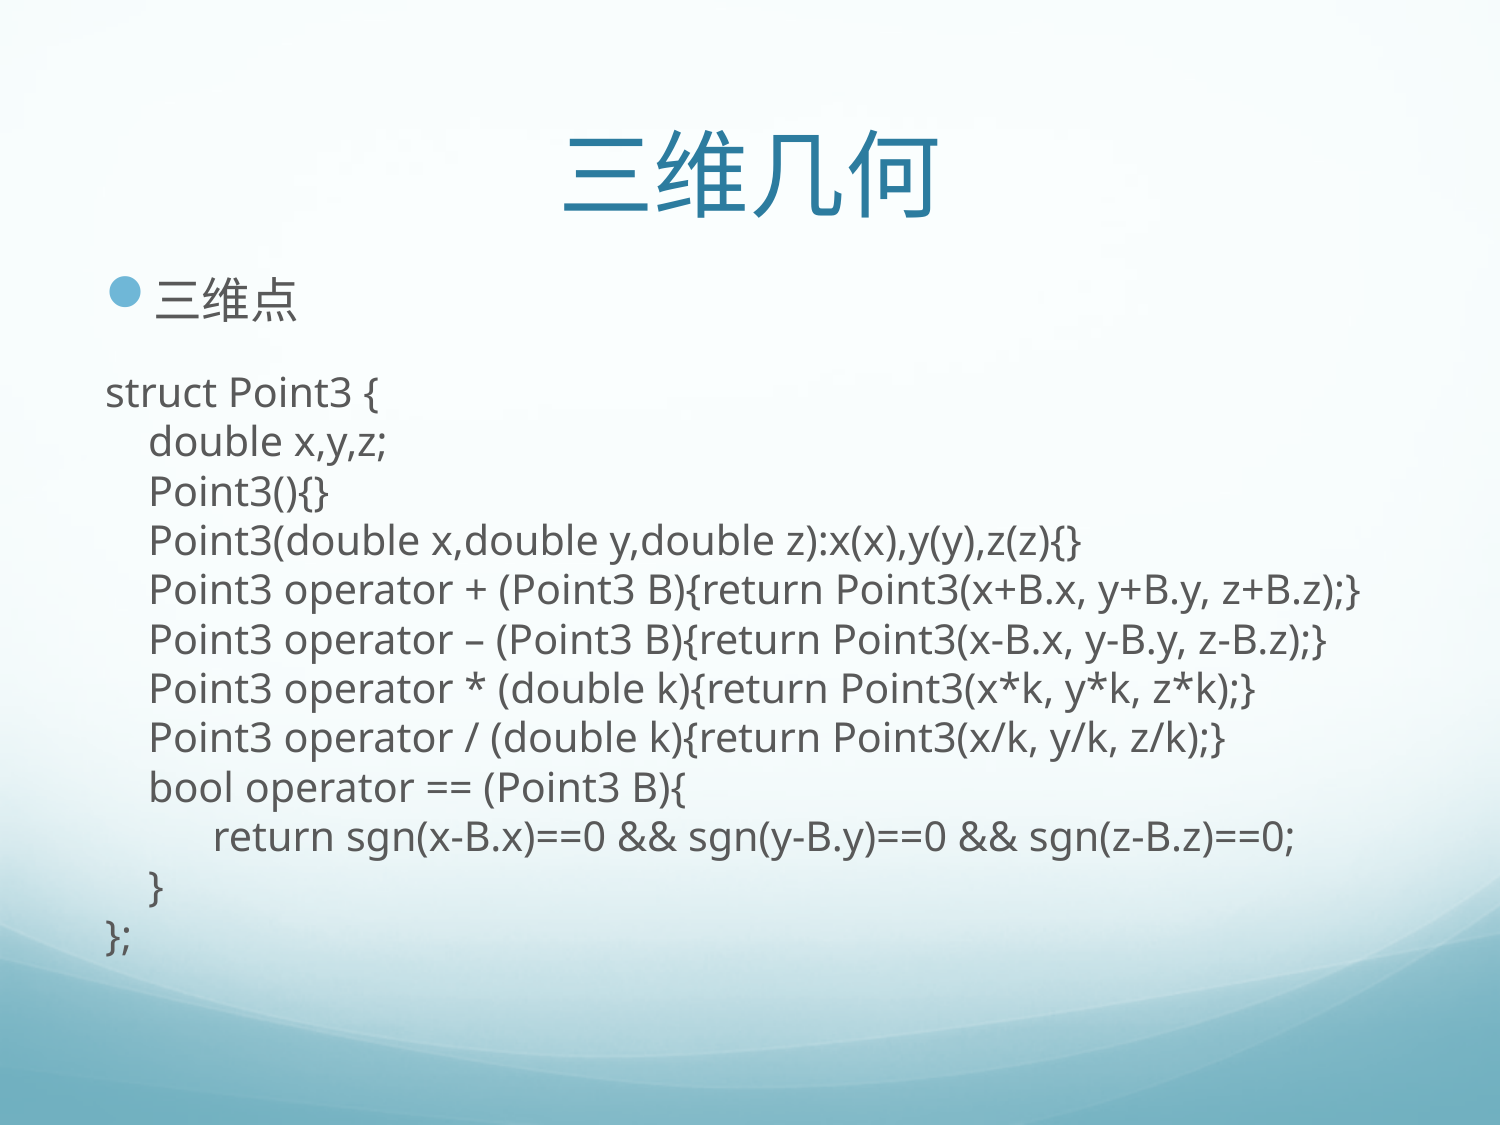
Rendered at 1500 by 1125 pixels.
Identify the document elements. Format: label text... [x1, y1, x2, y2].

list 三维点 struct Point3 { double x,y,z; Point3(){} Point3(double x,double y,double z):x(x),y(y),z(z){} Point3 operator + (Point3 B){return Point3(x+B.x, y+B.y, z+B.z);} Point3 operator – (Point3 B){return Point3(x-B.x, y-B.y, z-B.z);} Point3 operator * (double k){return Point3(x*k, y*k, z*k);} Point3 operator / (double k){return Point3(x/k, y/k, z/k);} bool operator == (Point3 B){ return sgn(x-B.x)==0 && sgn(y-B.y)==0 && sgn(z-B.z)==0; } }; [90, 262, 1410, 975]
title 三维几何 [90, 17, 1410, 237]
